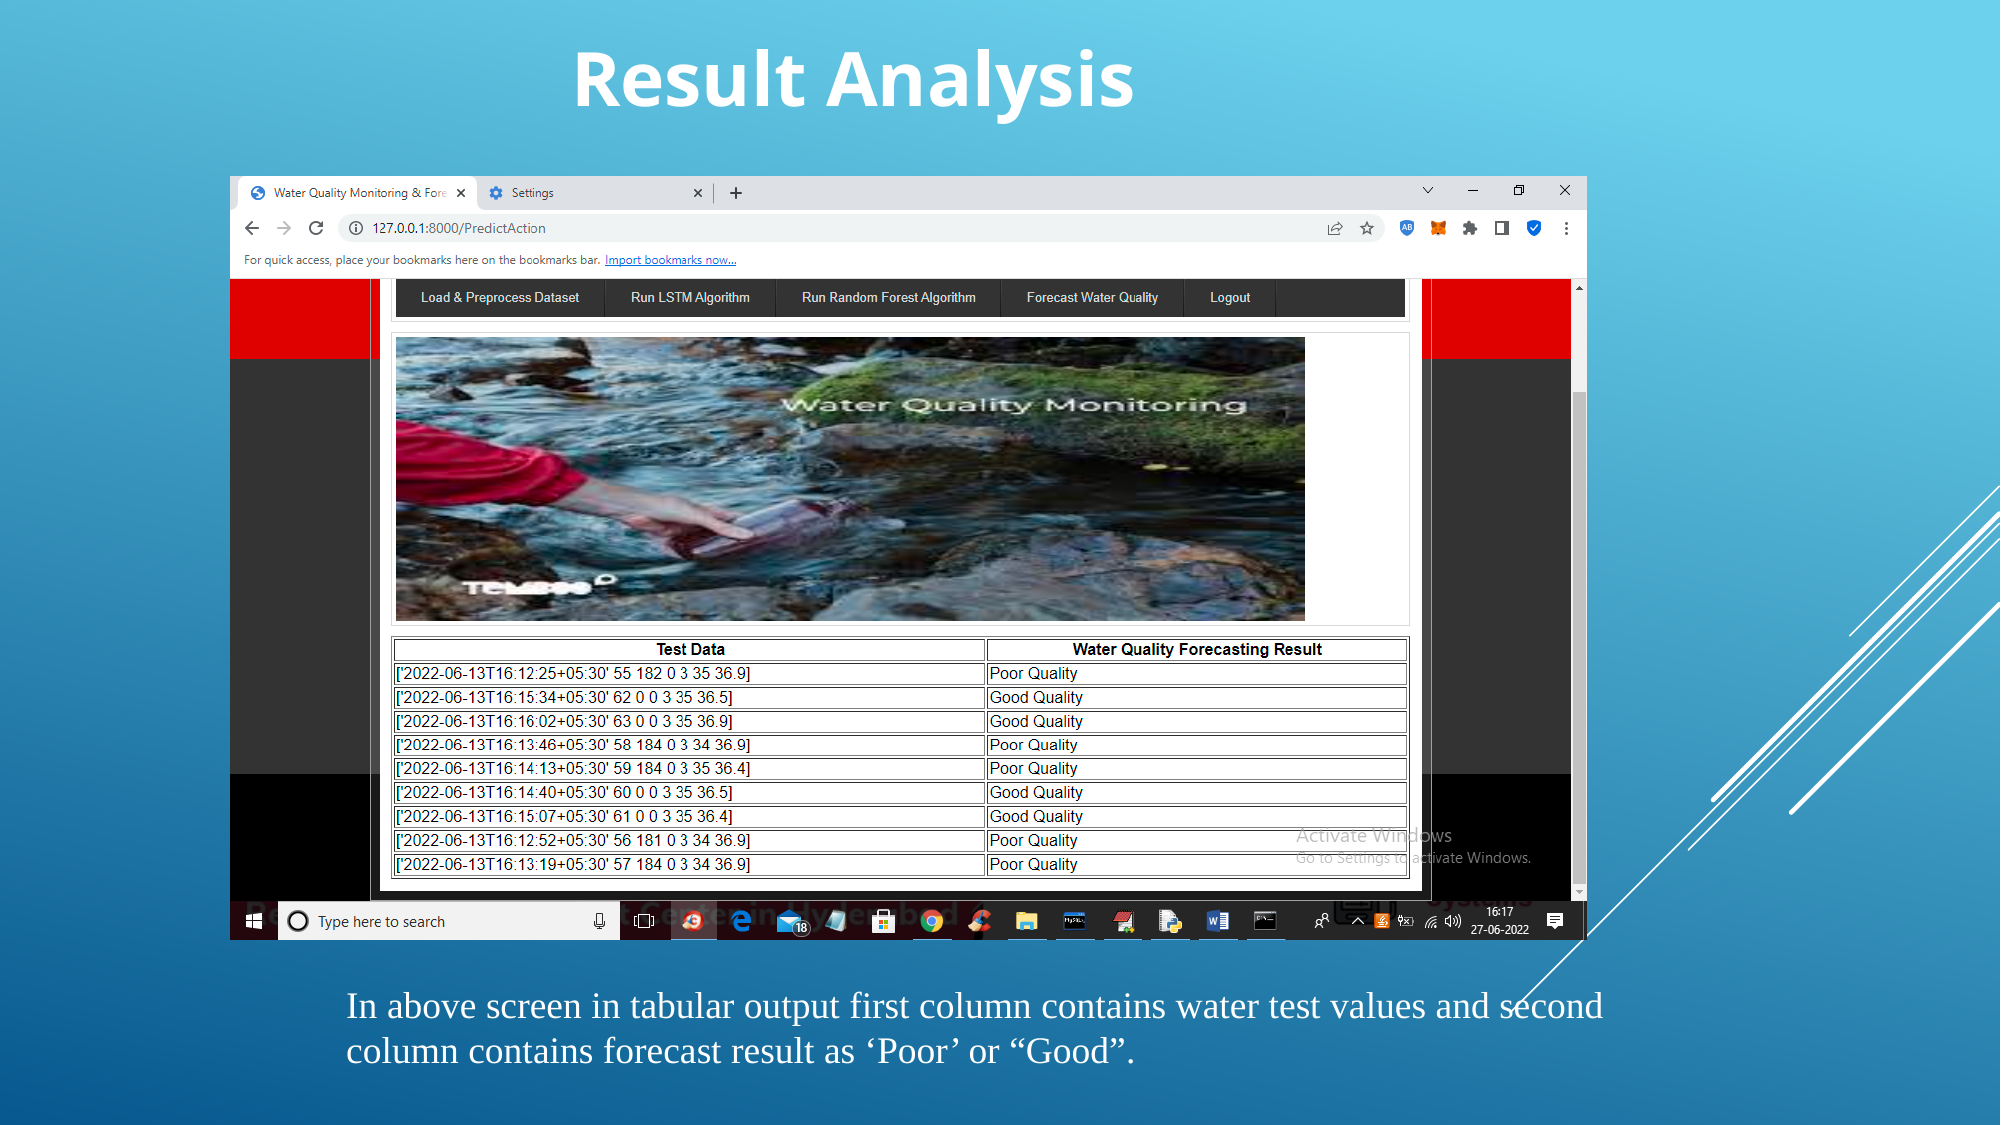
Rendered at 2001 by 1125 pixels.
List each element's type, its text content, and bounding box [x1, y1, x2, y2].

text_box Result Analysis [556, 23, 1169, 129]
text_box In above screen in tabular output first column contains water test values and second column contains forecast result as ‘Poor’ or “Good”. [331, 973, 1626, 1124]
picture [230, 176, 1588, 940]
